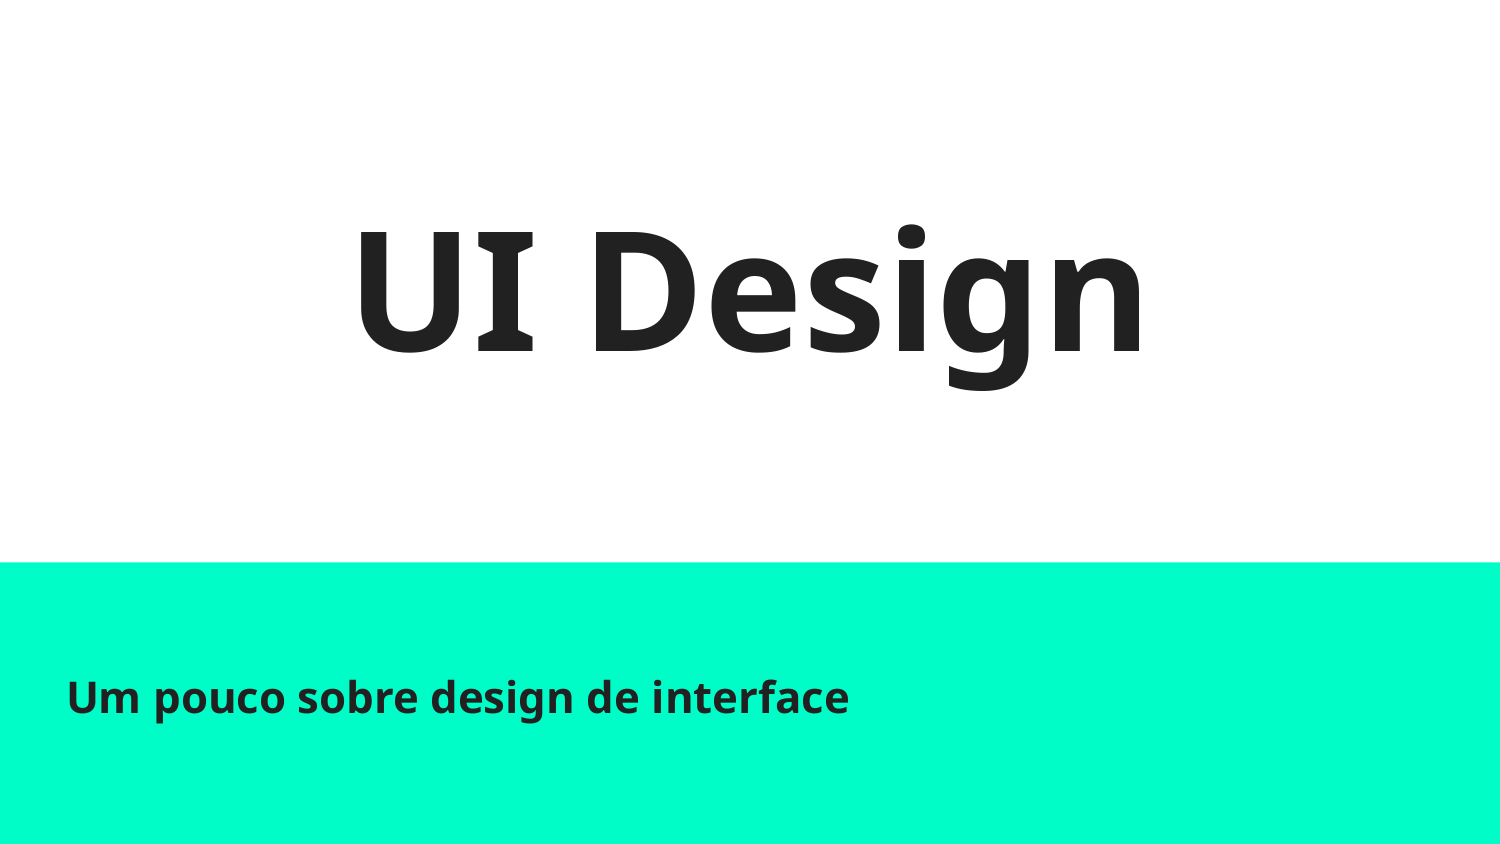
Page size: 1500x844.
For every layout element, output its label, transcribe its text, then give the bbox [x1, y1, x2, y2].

title UI Design [51, 64, 1449, 506]
subtitle Um pouco sobre design de interface [51, 638, 1449, 755]
